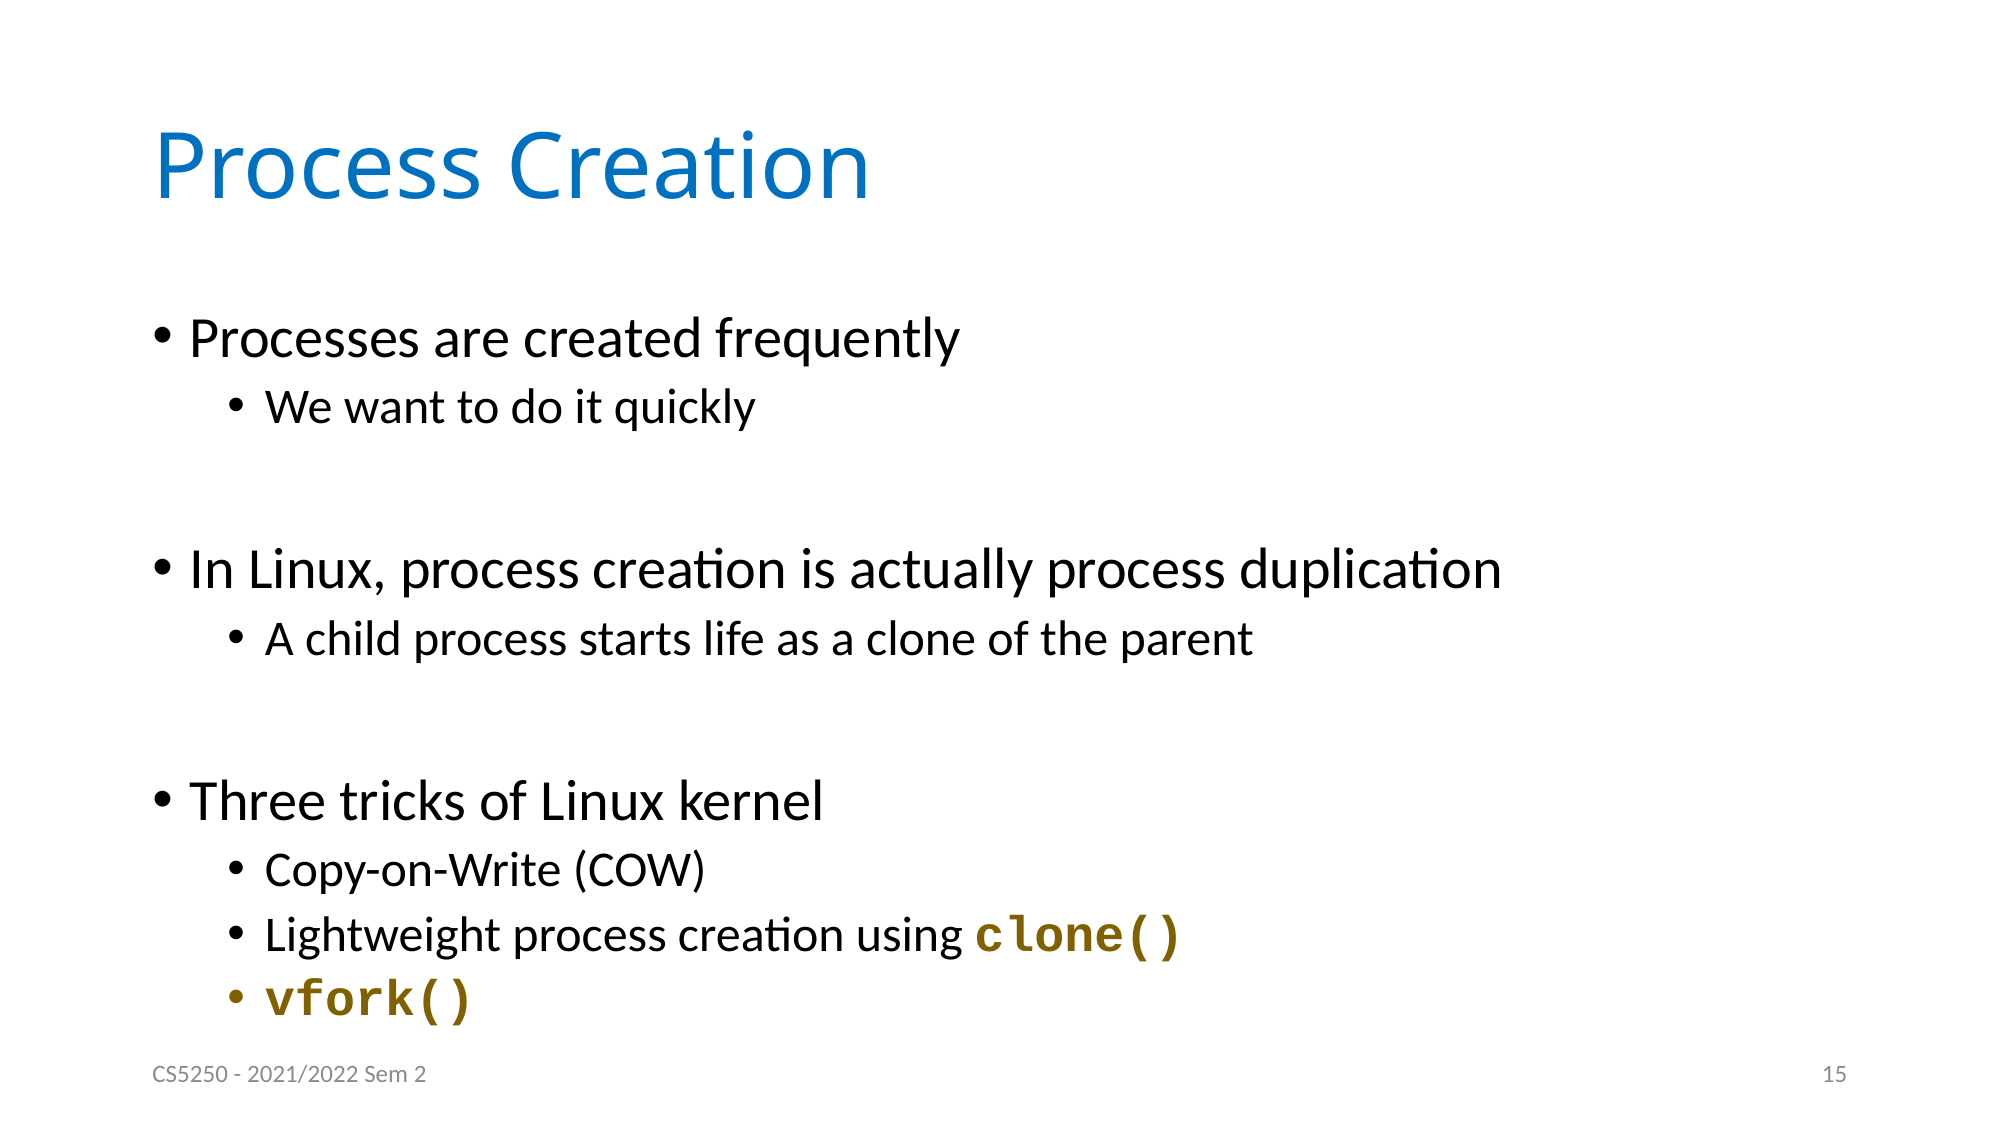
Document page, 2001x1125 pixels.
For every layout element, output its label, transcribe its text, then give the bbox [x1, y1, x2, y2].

slide_number CS5250 - 2021/2022 Sem 2 [137, 1042, 588, 1103]
slide_number 15 [1412, 1042, 1863, 1103]
title Process Creation [137, 59, 1863, 278]
list Processes are created frequently We want to do it quickly In Linux, process creation is actually process duplication A child process starts life as a clone of the parent Three tricks of Linux kernel Copy-on-Write (COW) Lightweight process creation using clone() vfork() [137, 299, 1863, 1014]
